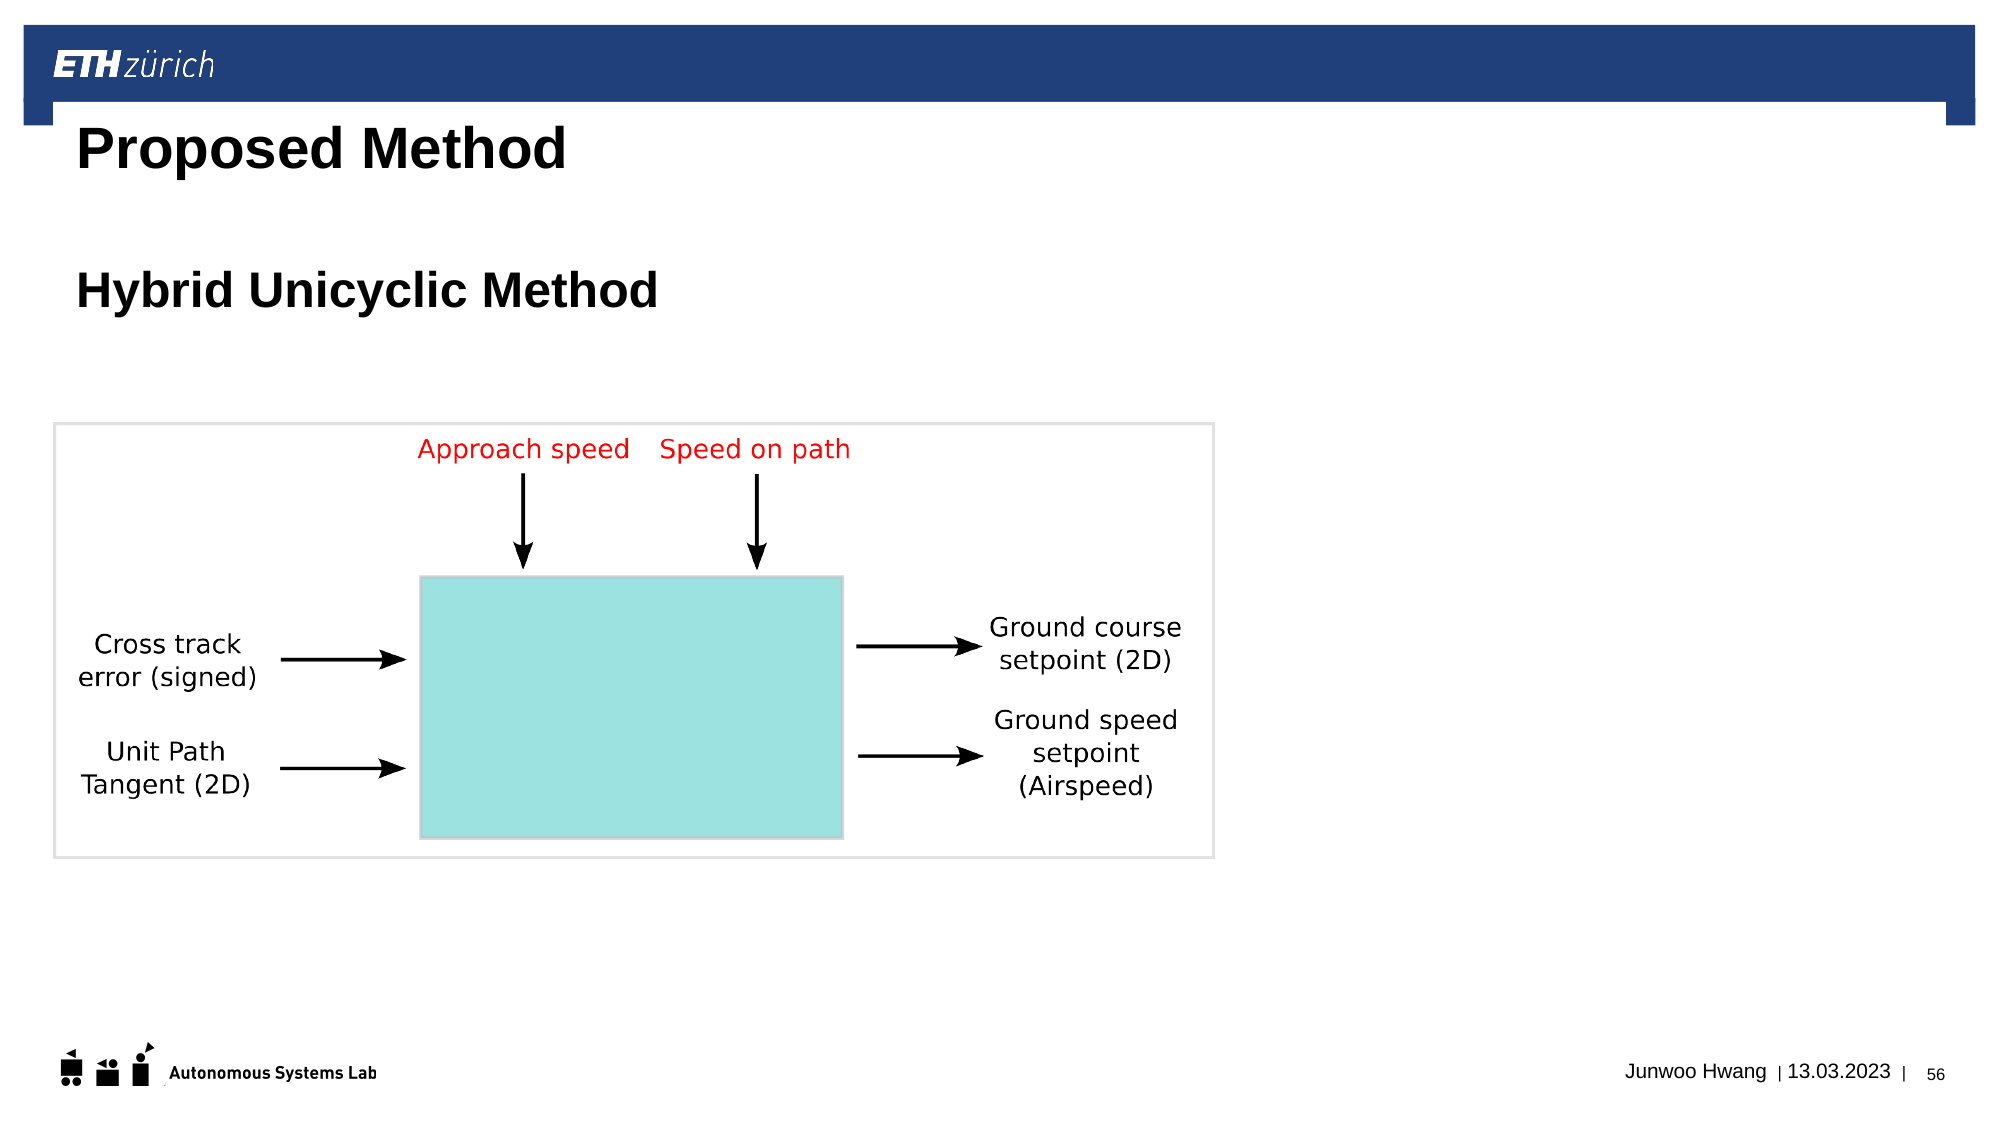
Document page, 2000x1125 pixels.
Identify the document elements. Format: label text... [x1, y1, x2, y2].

picture [53, 50, 213, 77]
list Hybrid Unicyclic Method [53, 257, 1946, 948]
slide_number ‹#› [1906, 1034, 1966, 1112]
picture [52, 422, 1215, 859]
title Proposed Method [53, 101, 1946, 257]
picture [60, 1042, 376, 1089]
